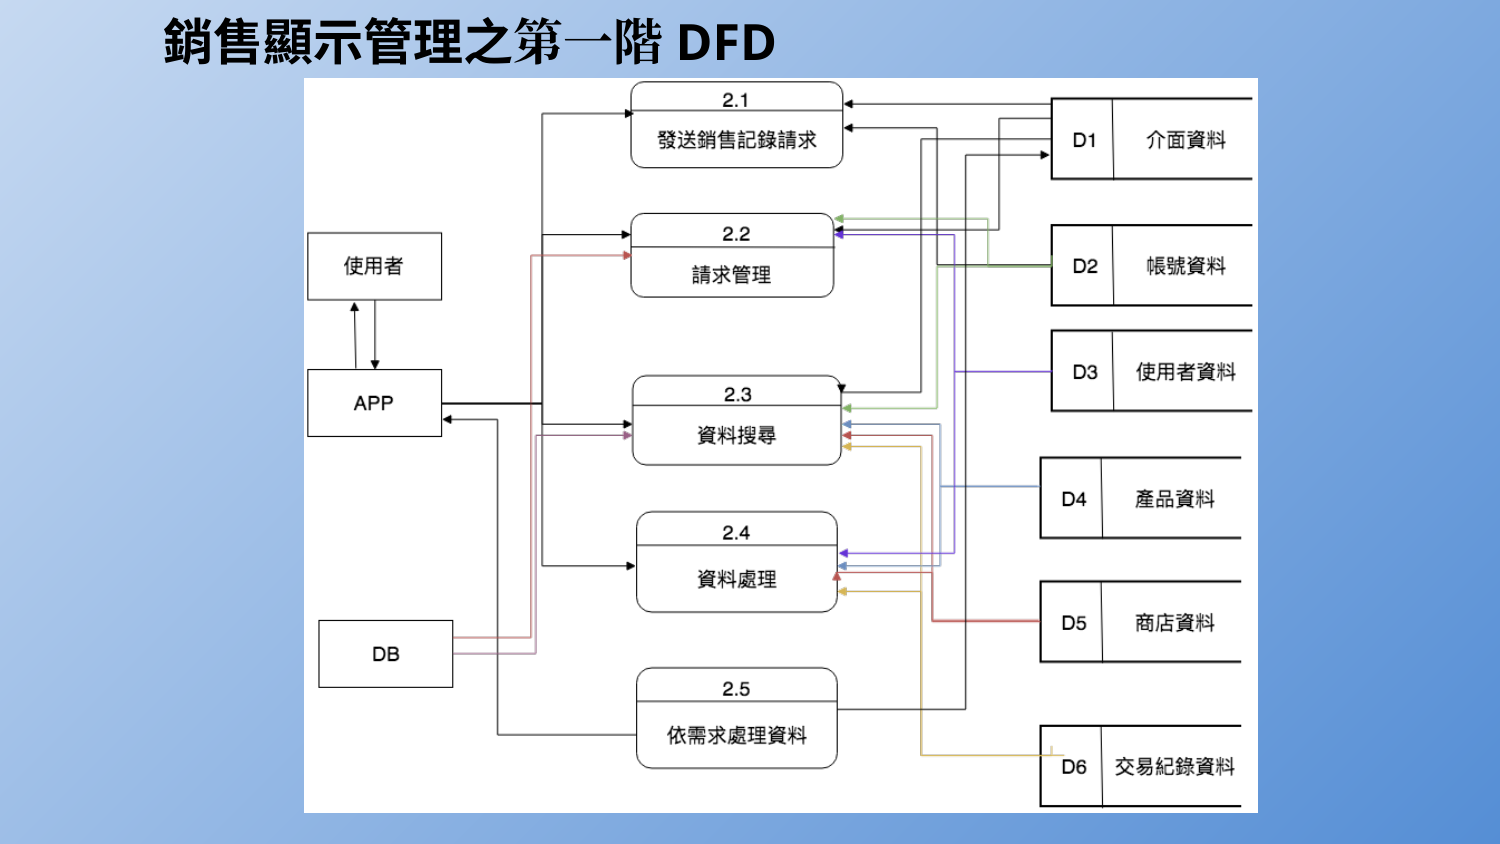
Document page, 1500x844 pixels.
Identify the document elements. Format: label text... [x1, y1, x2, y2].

text_box 銷售顯示管理之第一階DFD [148, 2, 833, 78]
picture [303, 77, 1259, 814]
